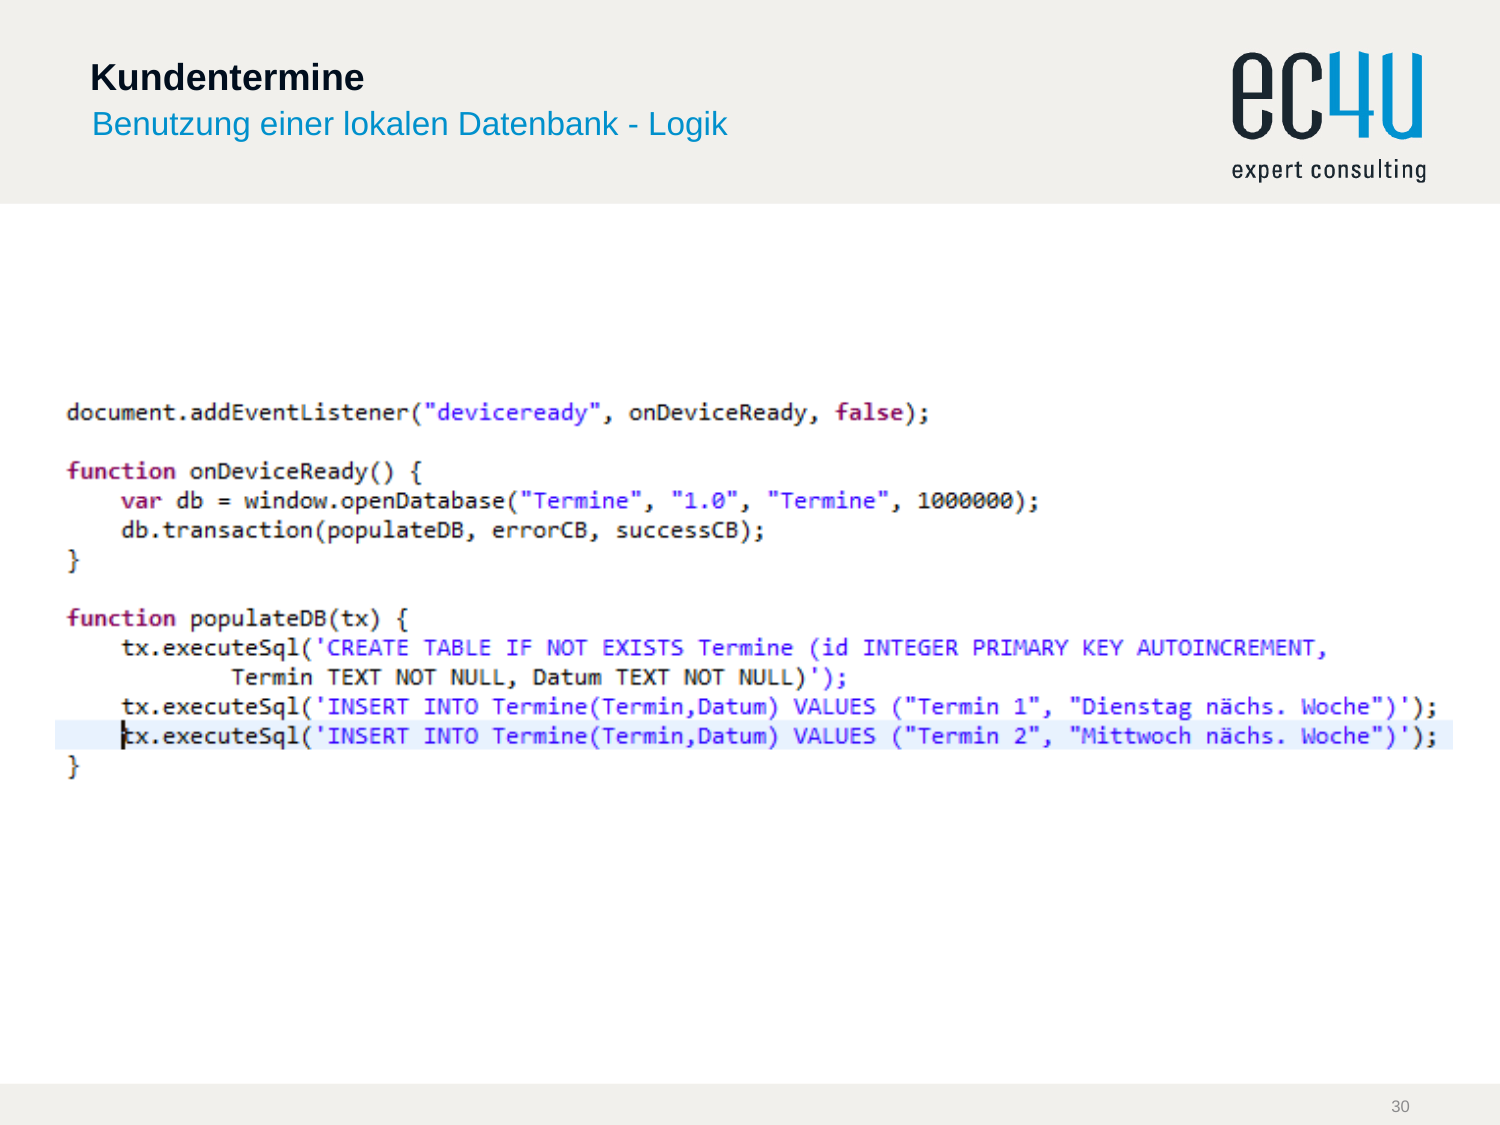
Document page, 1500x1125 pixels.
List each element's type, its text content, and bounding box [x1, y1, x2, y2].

picture [0, 0, 1500, 1125]
list Benutzung einer lokalen Datenbank - Logik [76, 101, 1211, 197]
slide_number 30 [1074, 1089, 1425, 1122]
title Kundentermine [75, 42, 1211, 109]
